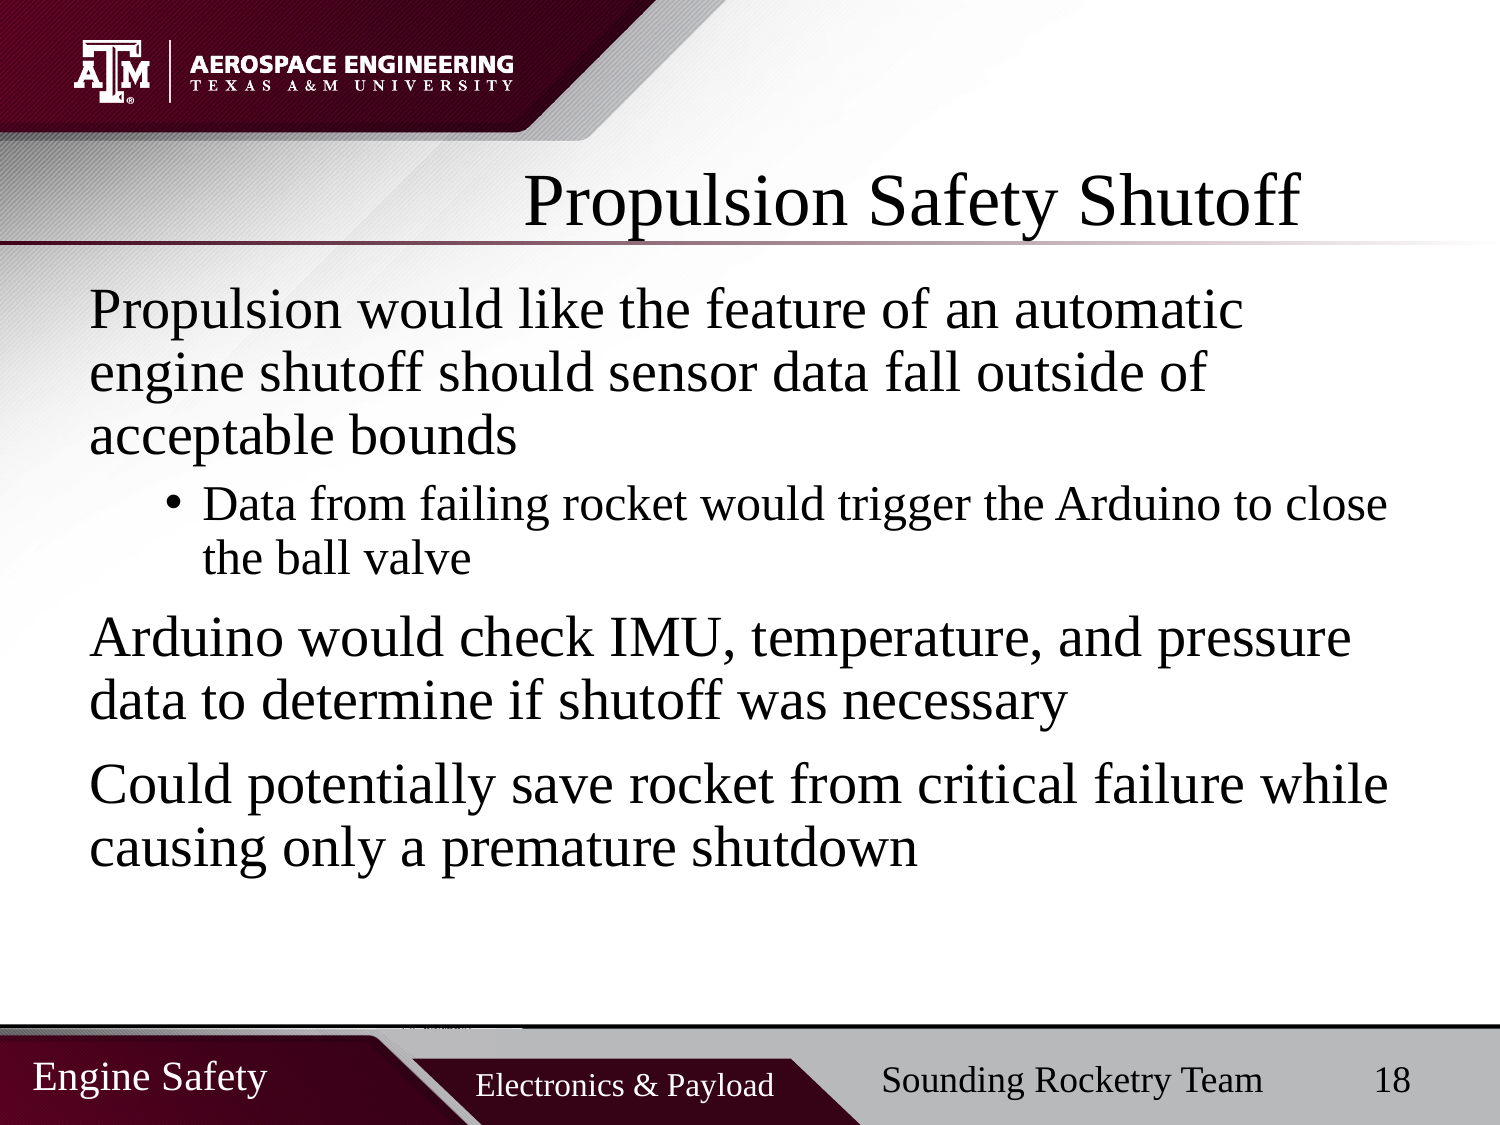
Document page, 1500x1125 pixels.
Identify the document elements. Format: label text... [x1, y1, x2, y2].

title Propulsion Safety Shutoff [0, 135, 1317, 267]
picture [0, 0, 1500, 1024]
list Electronics & Payload [460, 1060, 827, 1124]
slide_number 18 [1317, 1043, 1427, 1111]
picture [0, 1028, 480, 1125]
list Engine Safety [17, 1047, 357, 1111]
list Propulsion would like the feature of an automatic engine shutoff should sensor data fall outside of acceptable bounds Data from failing rocket would trigger the Arduino to close the ball valve Arduino would check IMU, temperature, and pressure data to determine if shutoff was necessary Could potentially save rocket from critical failure while causing only a premature shutdown [74, 271, 1425, 1005]
footer Sounding Rocketry Team [835, 1047, 1311, 1108]
